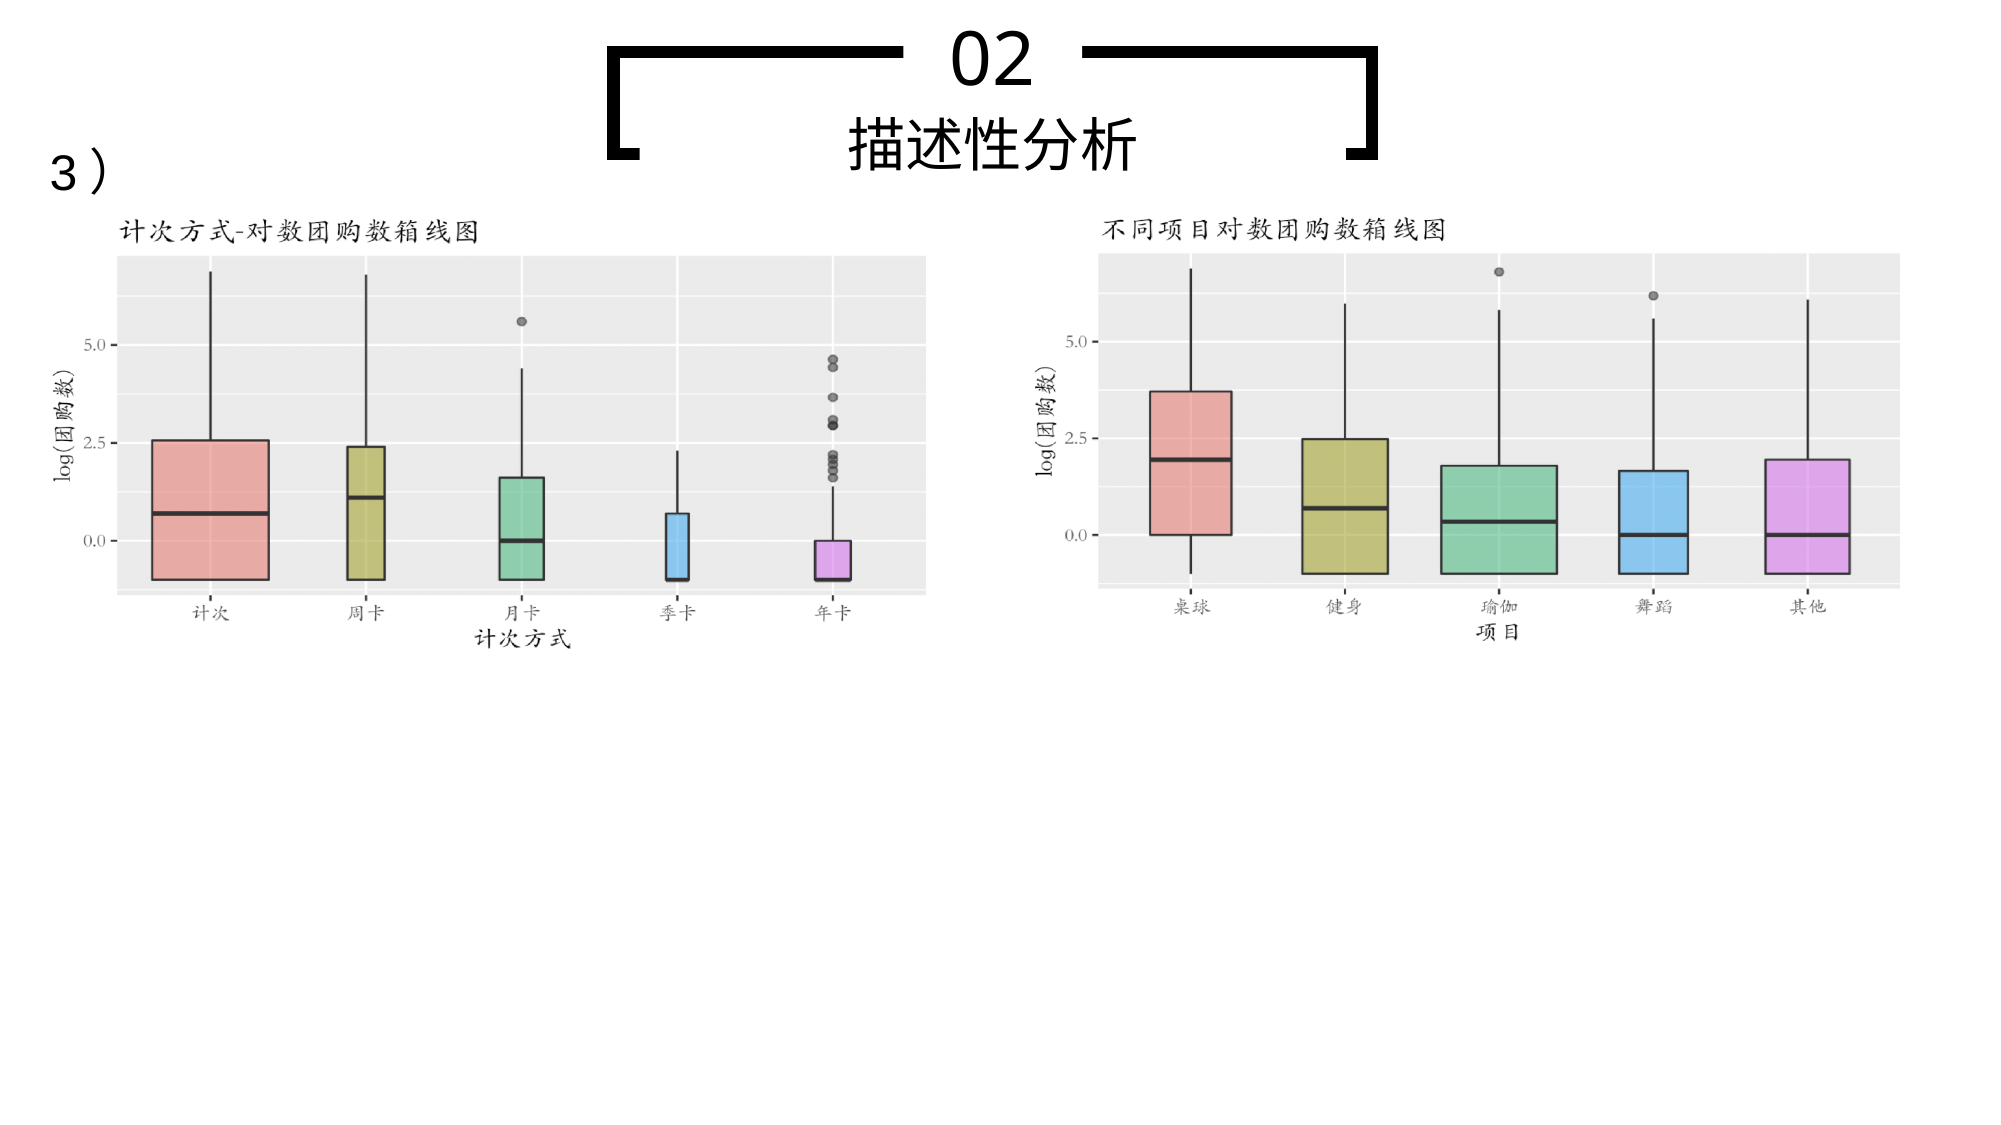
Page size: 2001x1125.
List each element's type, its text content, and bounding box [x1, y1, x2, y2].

picture [1021, 199, 1921, 650]
text_box 3） [34, 133, 154, 208]
picture [40, 214, 945, 656]
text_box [613, 3, 1373, 187]
